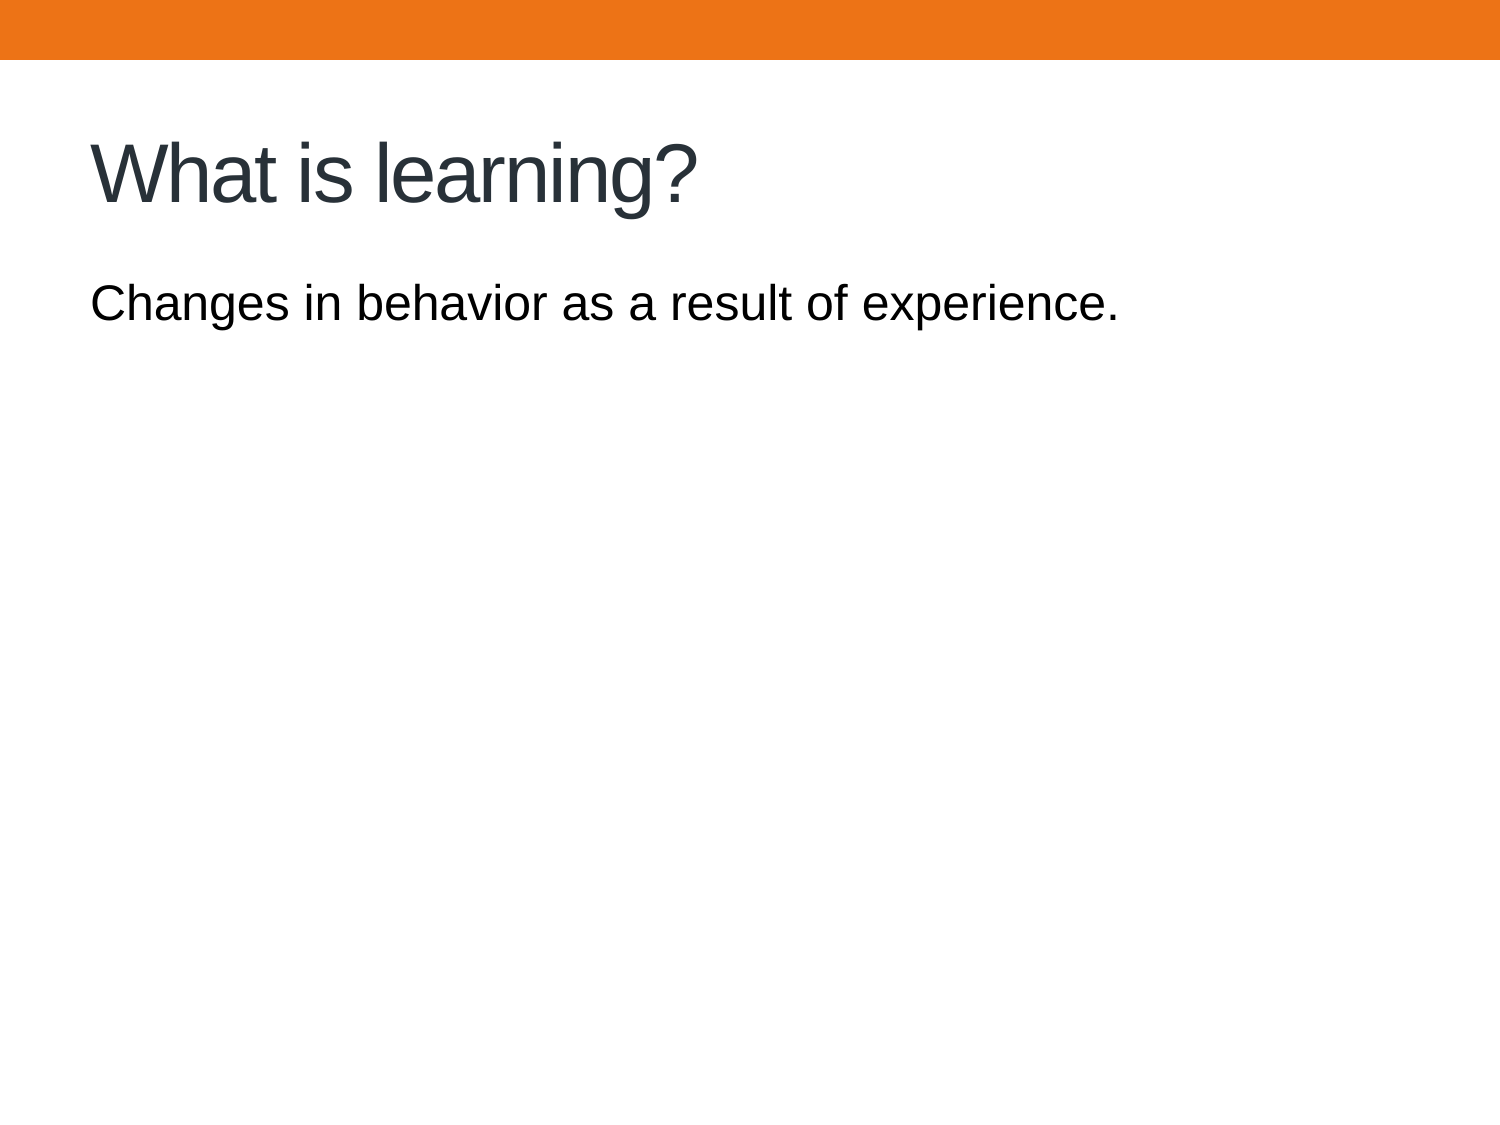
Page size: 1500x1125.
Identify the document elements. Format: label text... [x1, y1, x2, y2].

list Changes in behavior as a result of experience. [75, 262, 1425, 1063]
title What is learning? [75, 87, 1425, 250]
